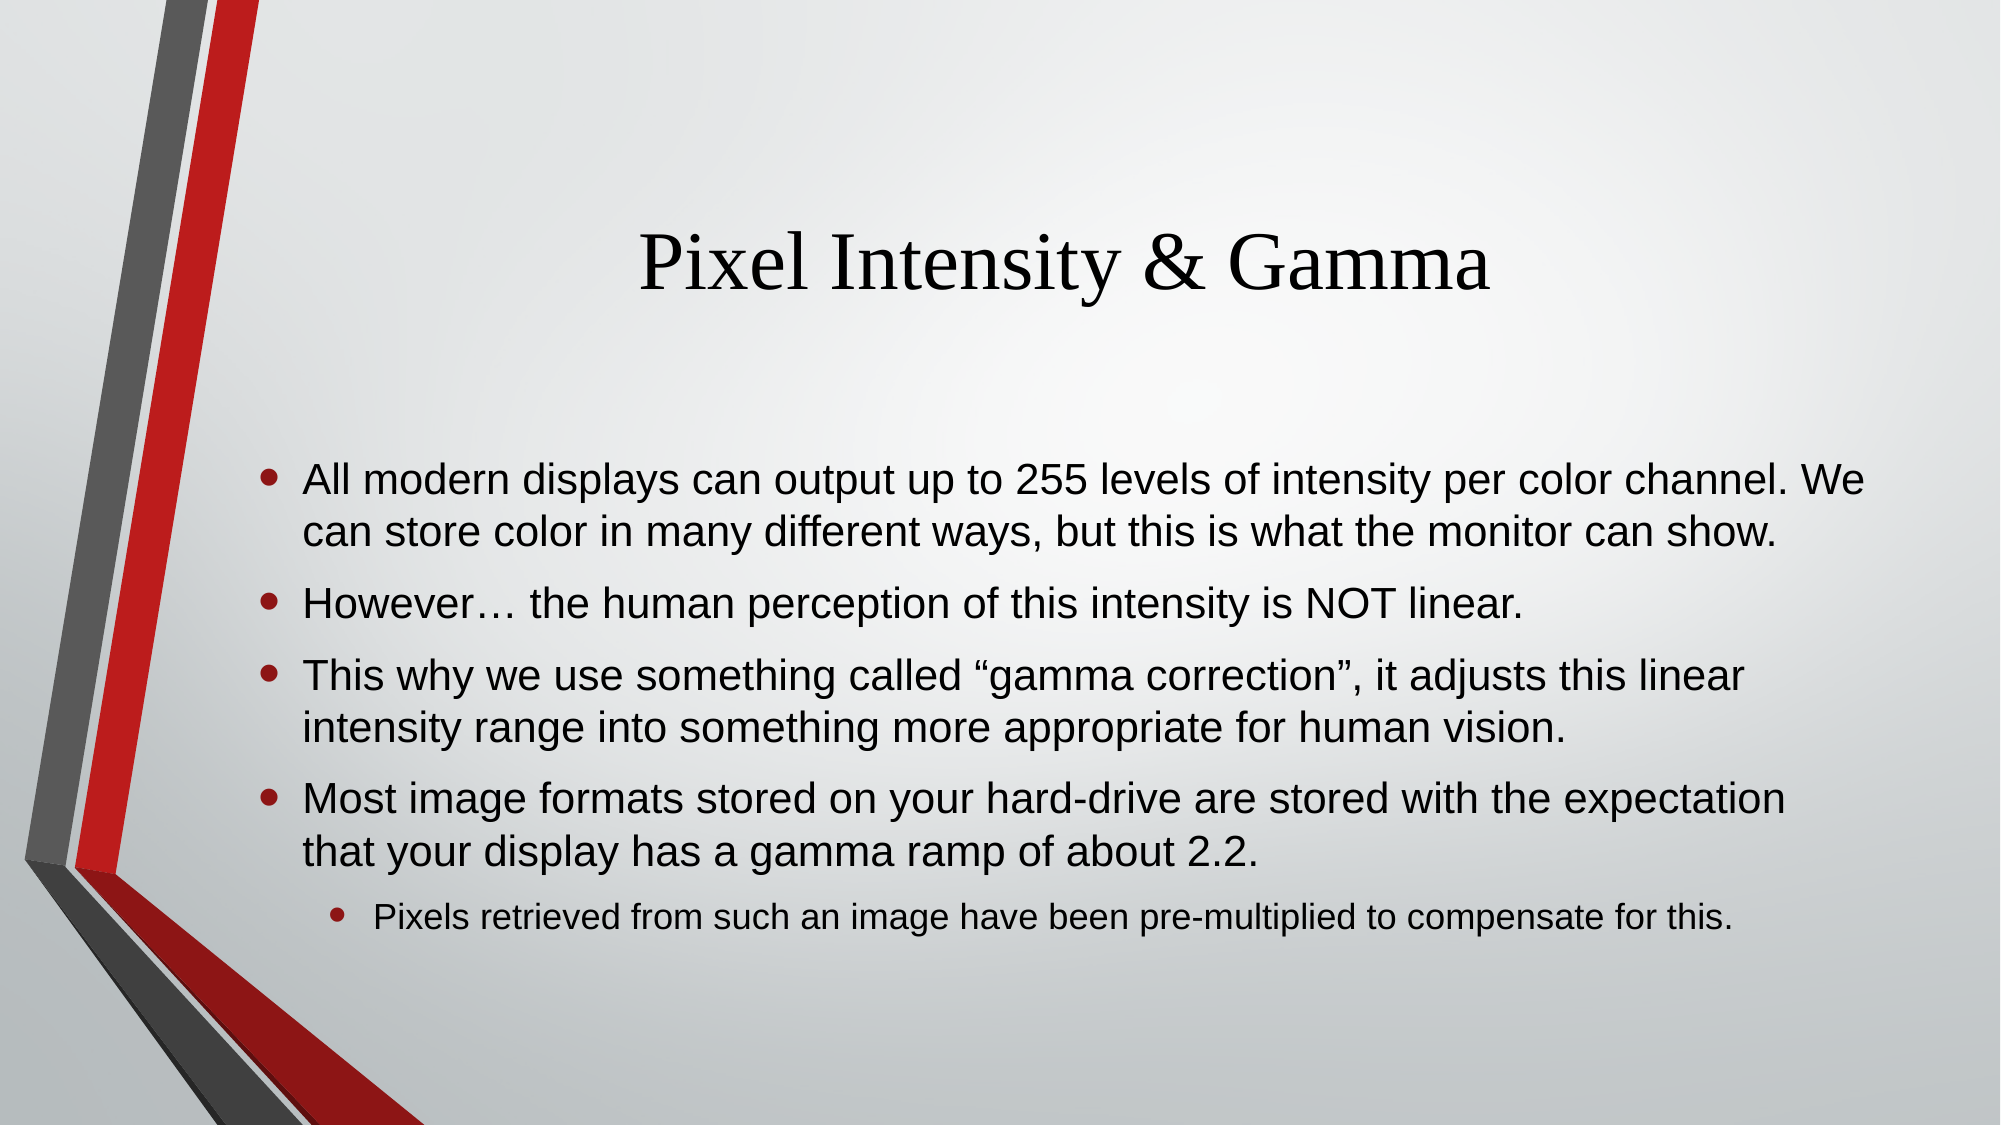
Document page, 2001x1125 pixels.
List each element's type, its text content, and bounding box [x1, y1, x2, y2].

list All modern displays can output up to 255 levels of intensity per color channel. We can store color in many different ways, but this is what the monitor can show. However… the human perception of this intensity is NOT linear. This why we use something called “gamma correction”, it adjusts this linear intensity range into something more appropriate for human vision. Most image formats stored on your hard-drive are stored with the expectation that your display has a gamma ramp of about 2.2. Pixels retrieved from such an image have been pre-multiplied to compensate for this. [243, 437, 1887, 950]
title Pixel Intensity & Gamma [243, 112, 1887, 400]
